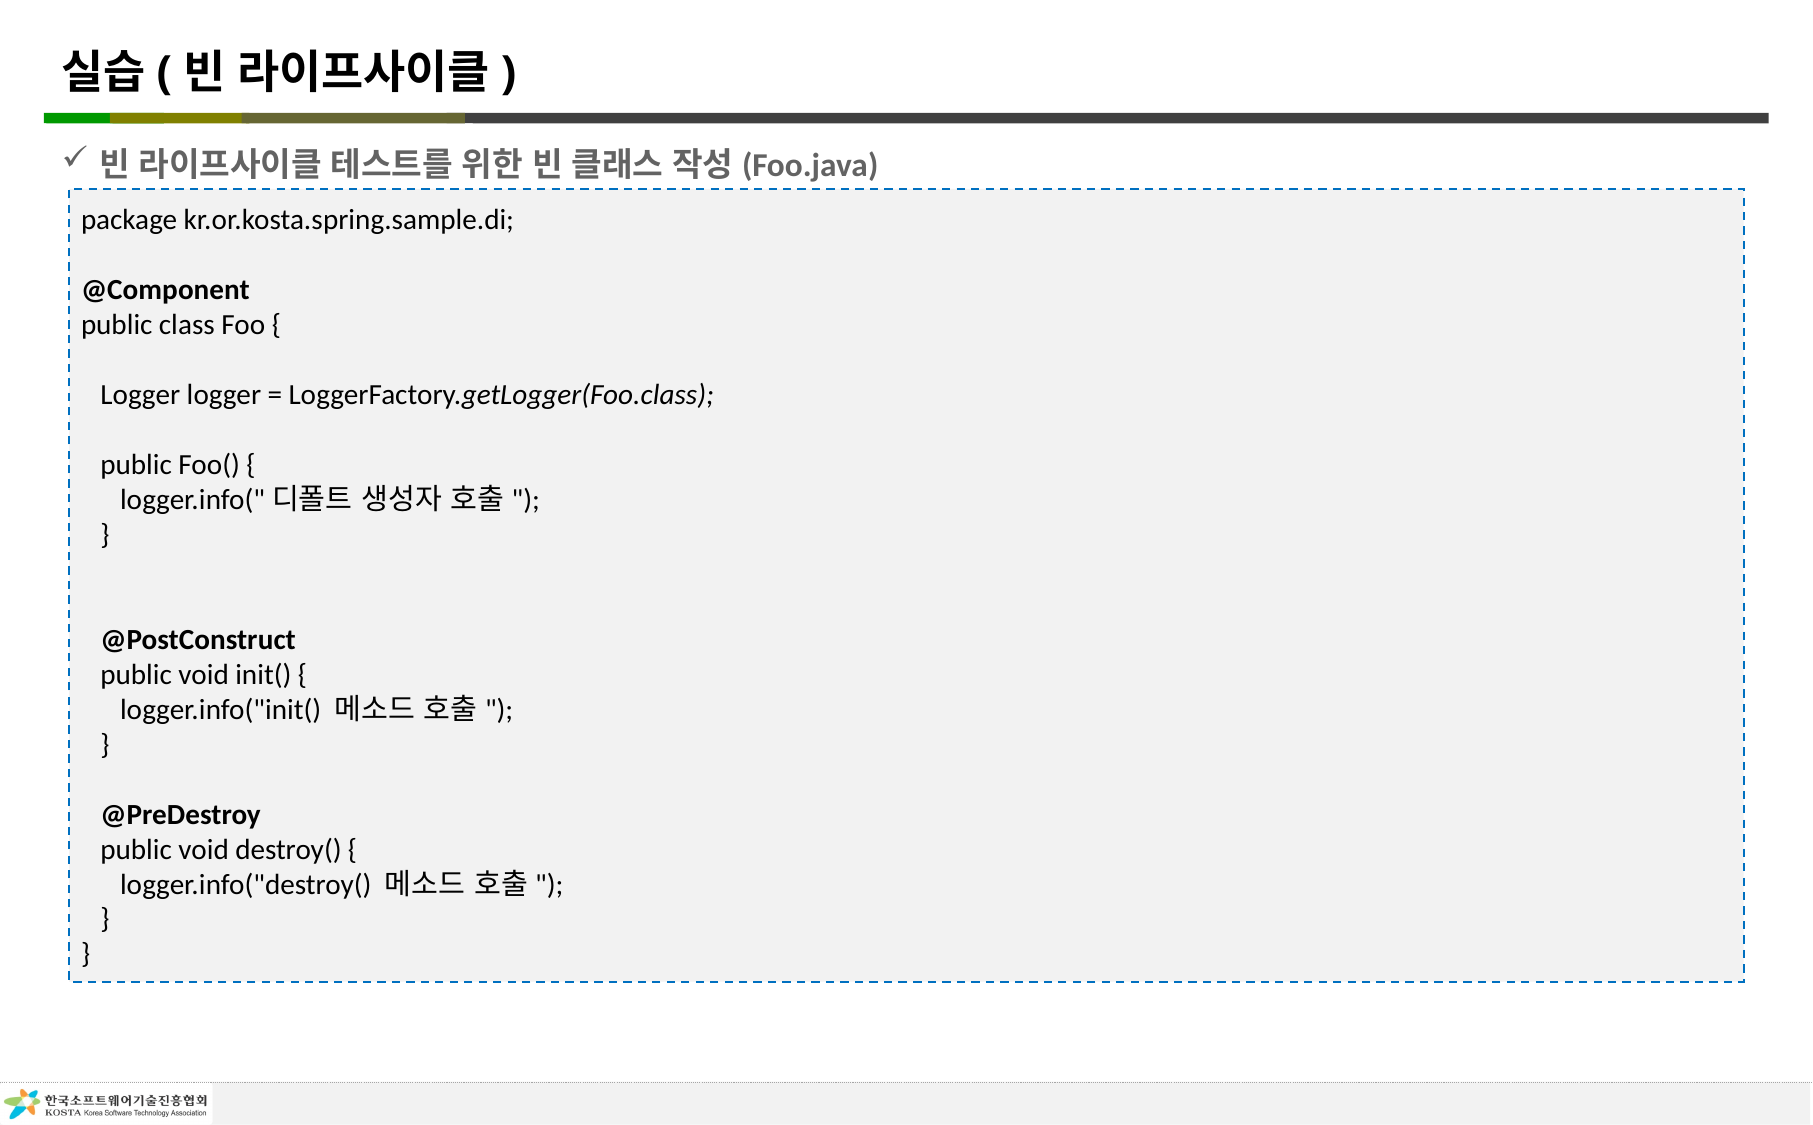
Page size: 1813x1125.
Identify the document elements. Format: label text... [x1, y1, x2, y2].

picture [0, 1082, 213, 1125]
title 실습(빈 라이프사이클) [55, 36, 1556, 104]
list 빈 라이프사이클 테스트를 위한 빈 클래스 작성(Foo.java) [55, 137, 1746, 190]
text_box package kr.or.kosta.spring.sample.di; @Component public class Foo { Logger logger = LoggerFactory.getLogger(Foo.class); public Foo() { logger.info("디폴트 생성자 호출"); } @PostConstruct public void init() { logger.info("init() 메소드 호출"); } @PreDestroy public void destroy() { logger.info("destroy() 메소드 호출"); } } [69, 188, 1744, 982]
